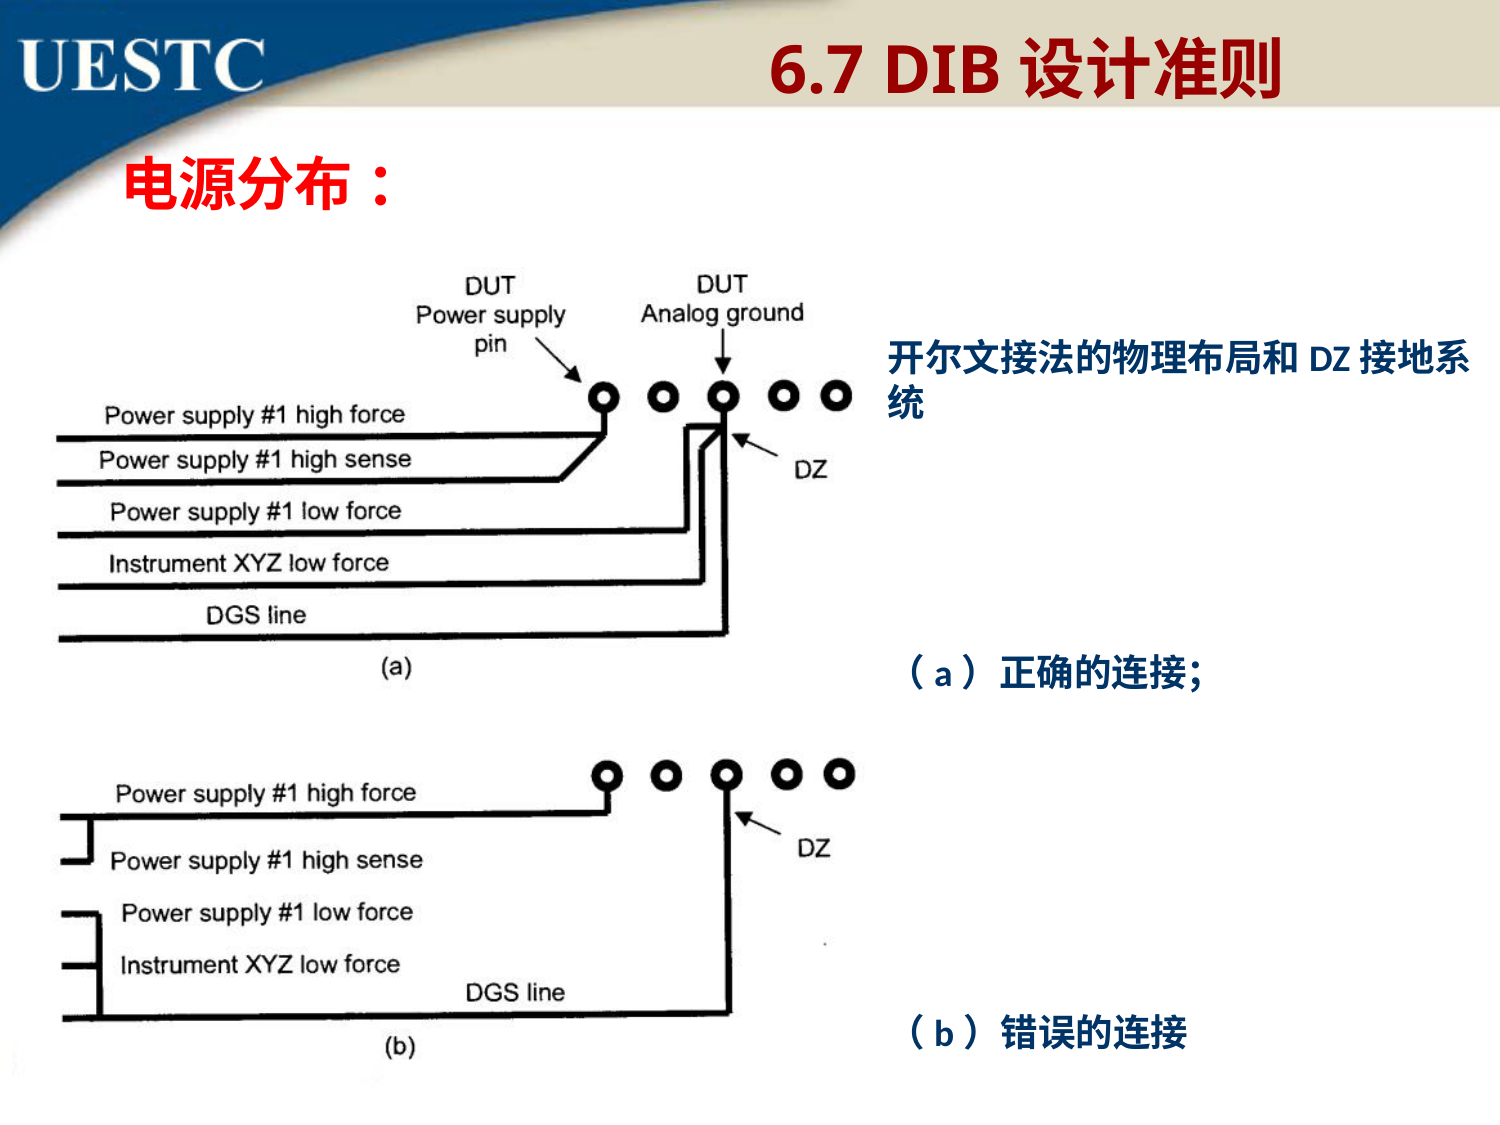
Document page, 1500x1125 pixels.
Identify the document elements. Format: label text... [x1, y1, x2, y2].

text_box 6.7 DIB设计准则 [584, 2, 1471, 143]
picture [0, 0, 1500, 1125]
text_box 电源分布 ： [105, 140, 1500, 225]
text_box 开尔文接法的物理布局和DZ接地系统 （a）正确的连接； （b）错误的连接 [879, 326, 1500, 1061]
